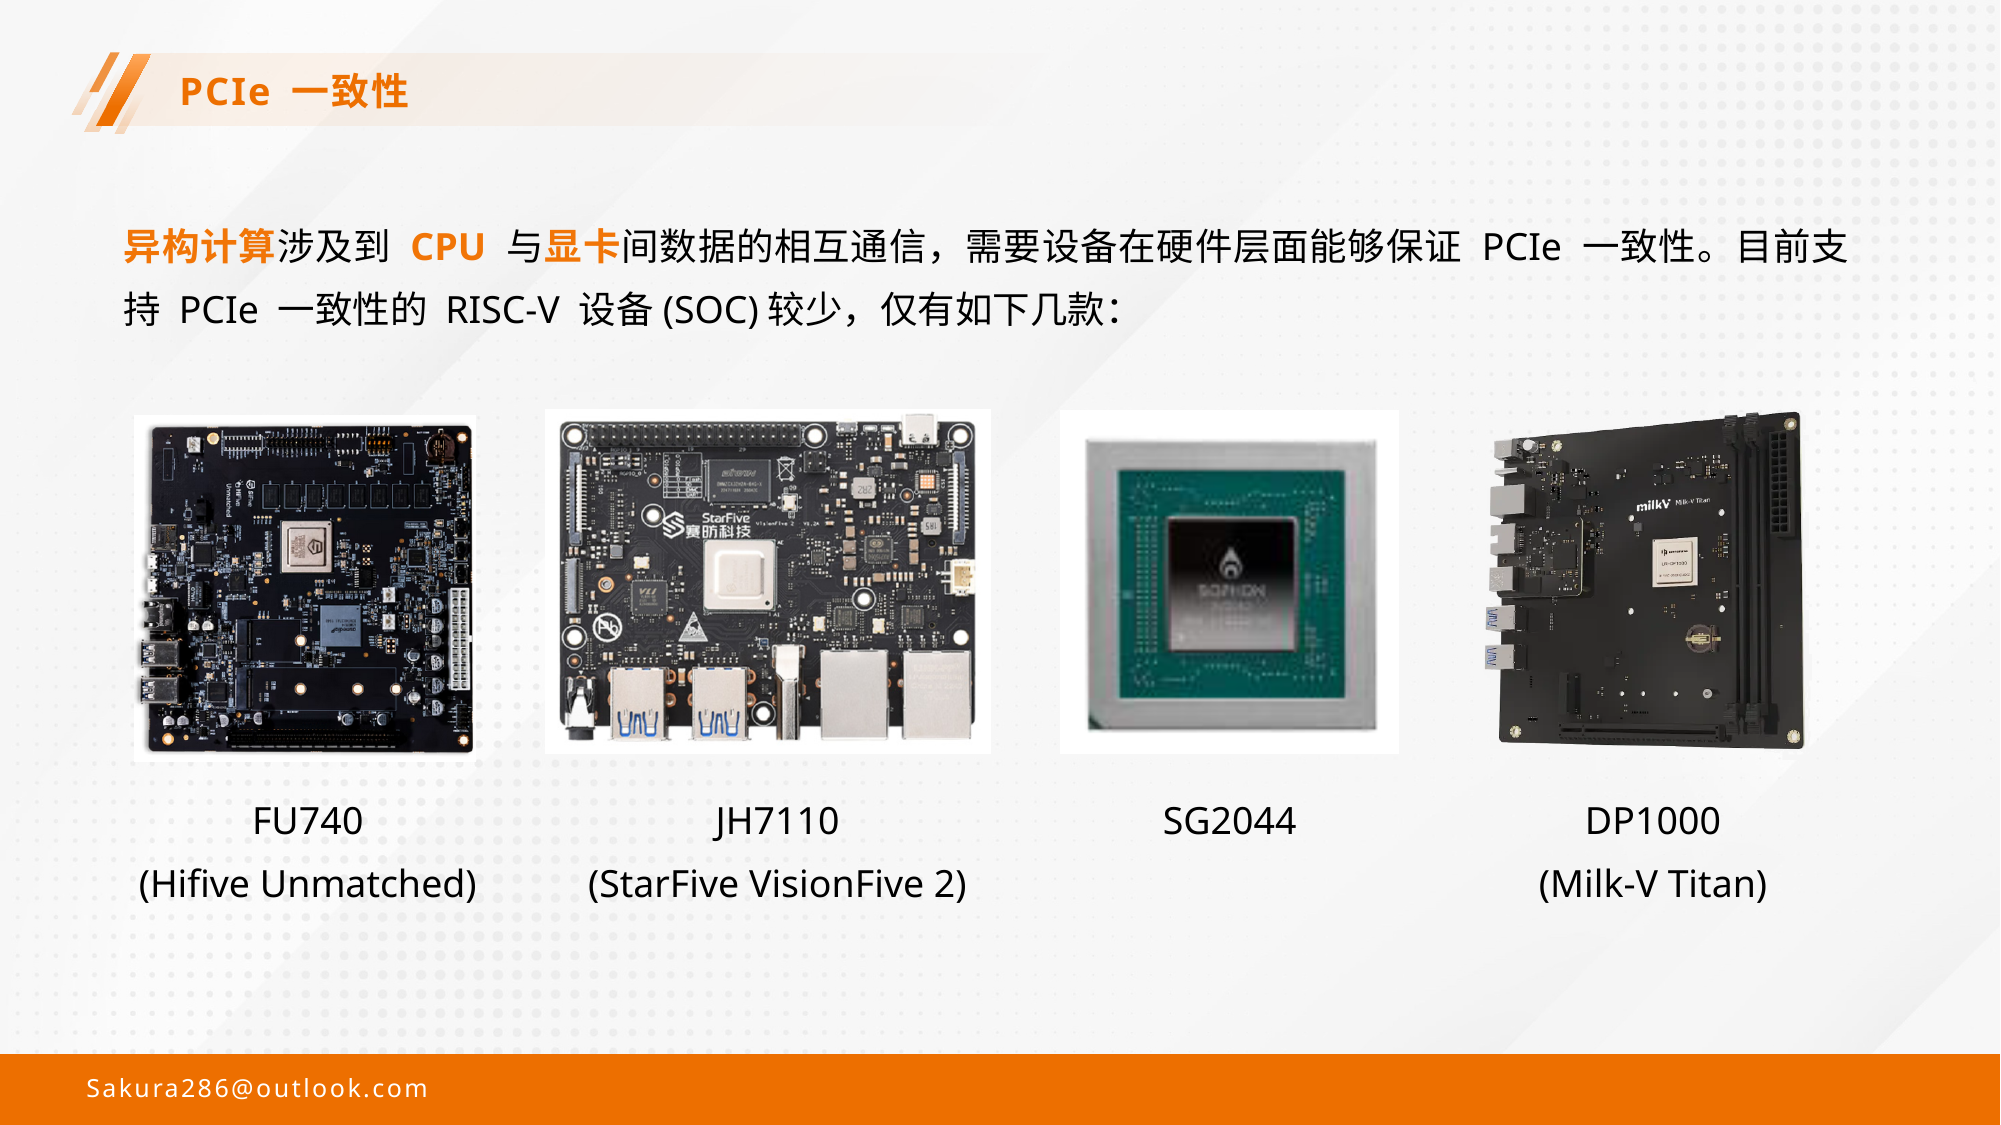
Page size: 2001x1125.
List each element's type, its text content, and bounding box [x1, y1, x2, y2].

picture [544, 408, 991, 755]
text_box JH7110 (StarFive VisionFive 2) [556, 769, 999, 940]
text_box FU740 (Hifive Unmatched) [70, 769, 546, 940]
text_box 异构计算涉及到 CPU 与显卡间数据的相互通信，需要设备在硬件层面能够保证 PCIe 一致性。目前支持 PCIe 一致性的 RISC-V 设备(SOC)较少，仅有如下几款： [104, 195, 1870, 366]
picture [1059, 369, 1977, 792]
text_box DP1000 (Milk-V Titan) [1507, 792, 1799, 940]
text_box SG2044 [1084, 769, 1375, 868]
picture [133, 415, 476, 762]
title PCIe 一致性 [164, 59, 1288, 121]
